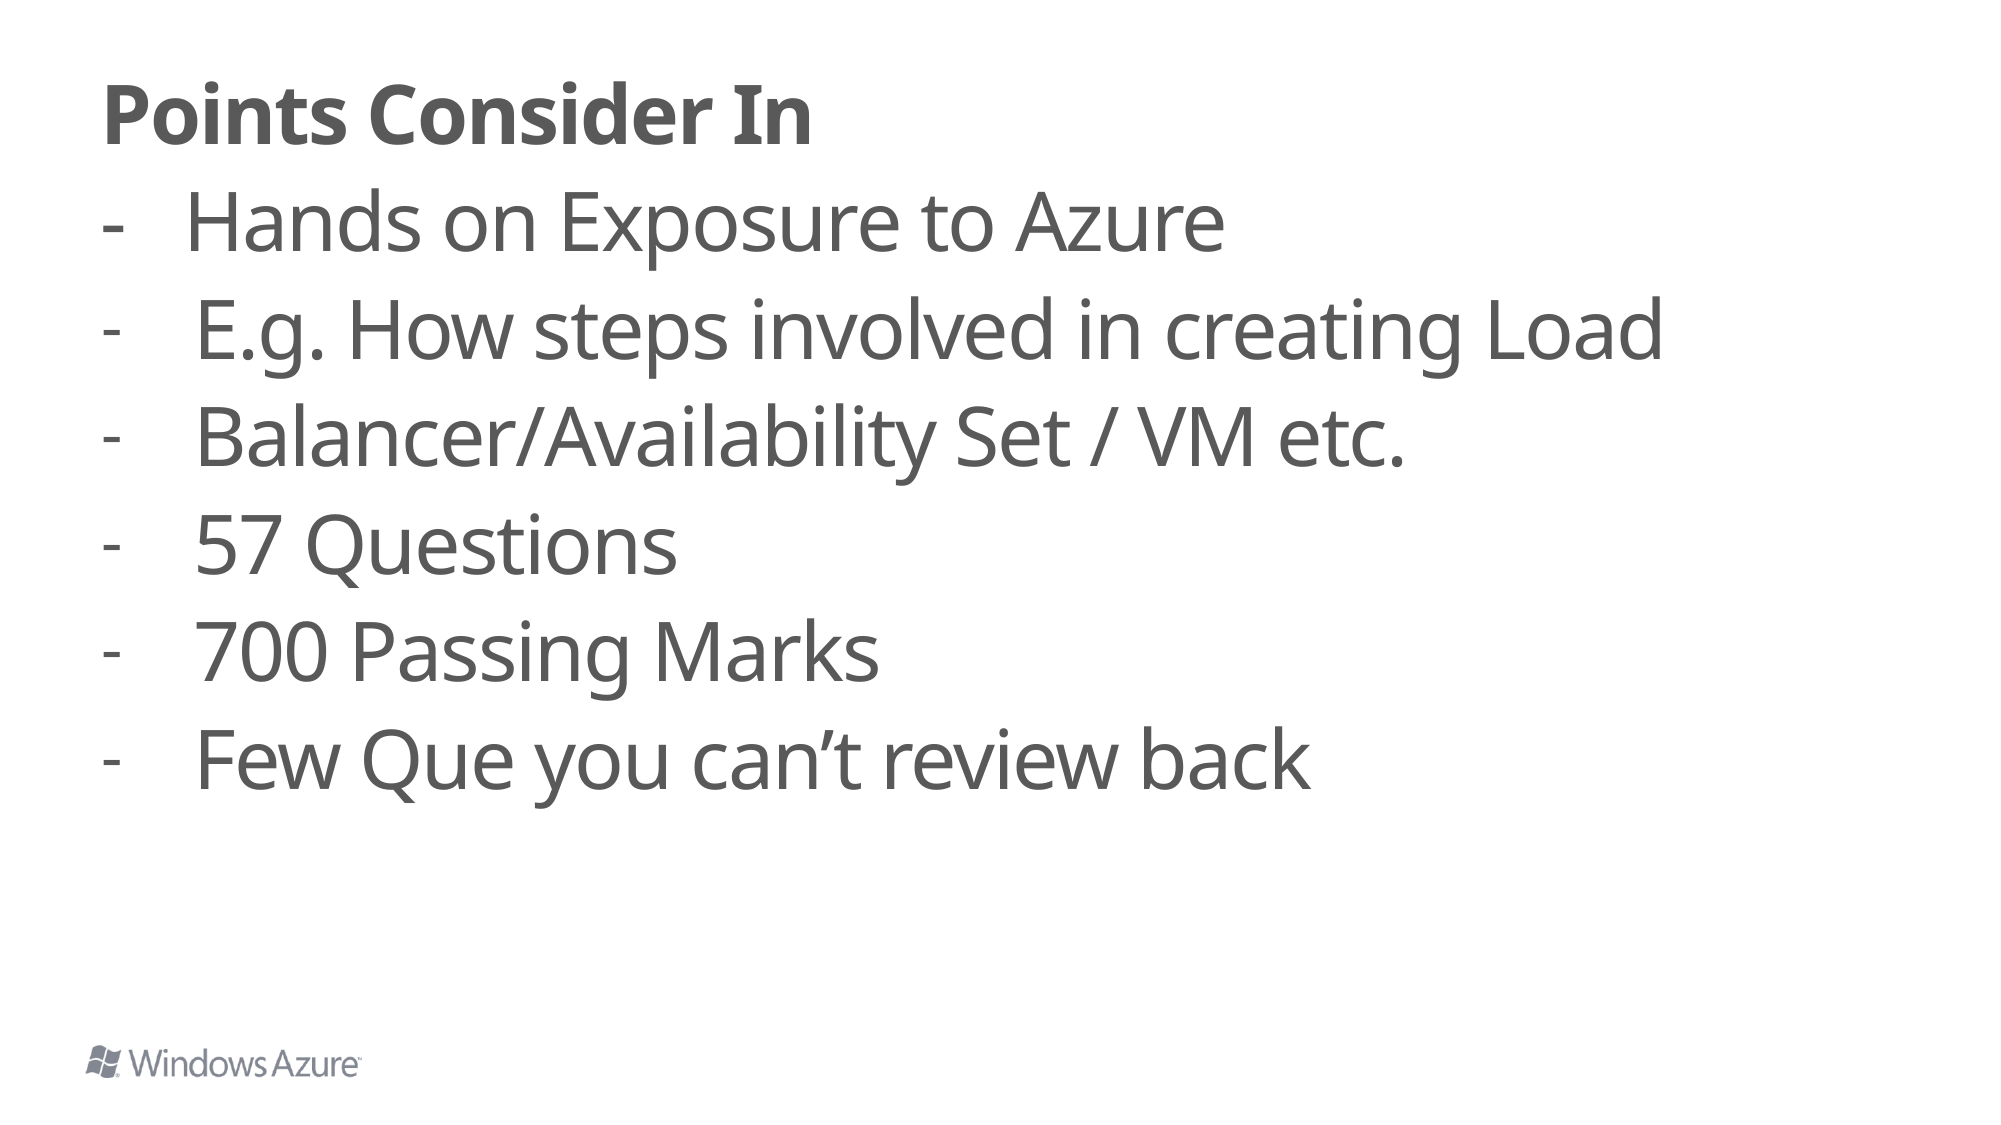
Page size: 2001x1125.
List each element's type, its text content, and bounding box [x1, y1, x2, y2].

list Points Consider In - Hands on Exposure to Azure E.g. How steps involved in creating Load Balancer/Availability Set / VM etc. 57 Questions 700 Passing Marks Few Que you can’t review back [85, 65, 1915, 816]
